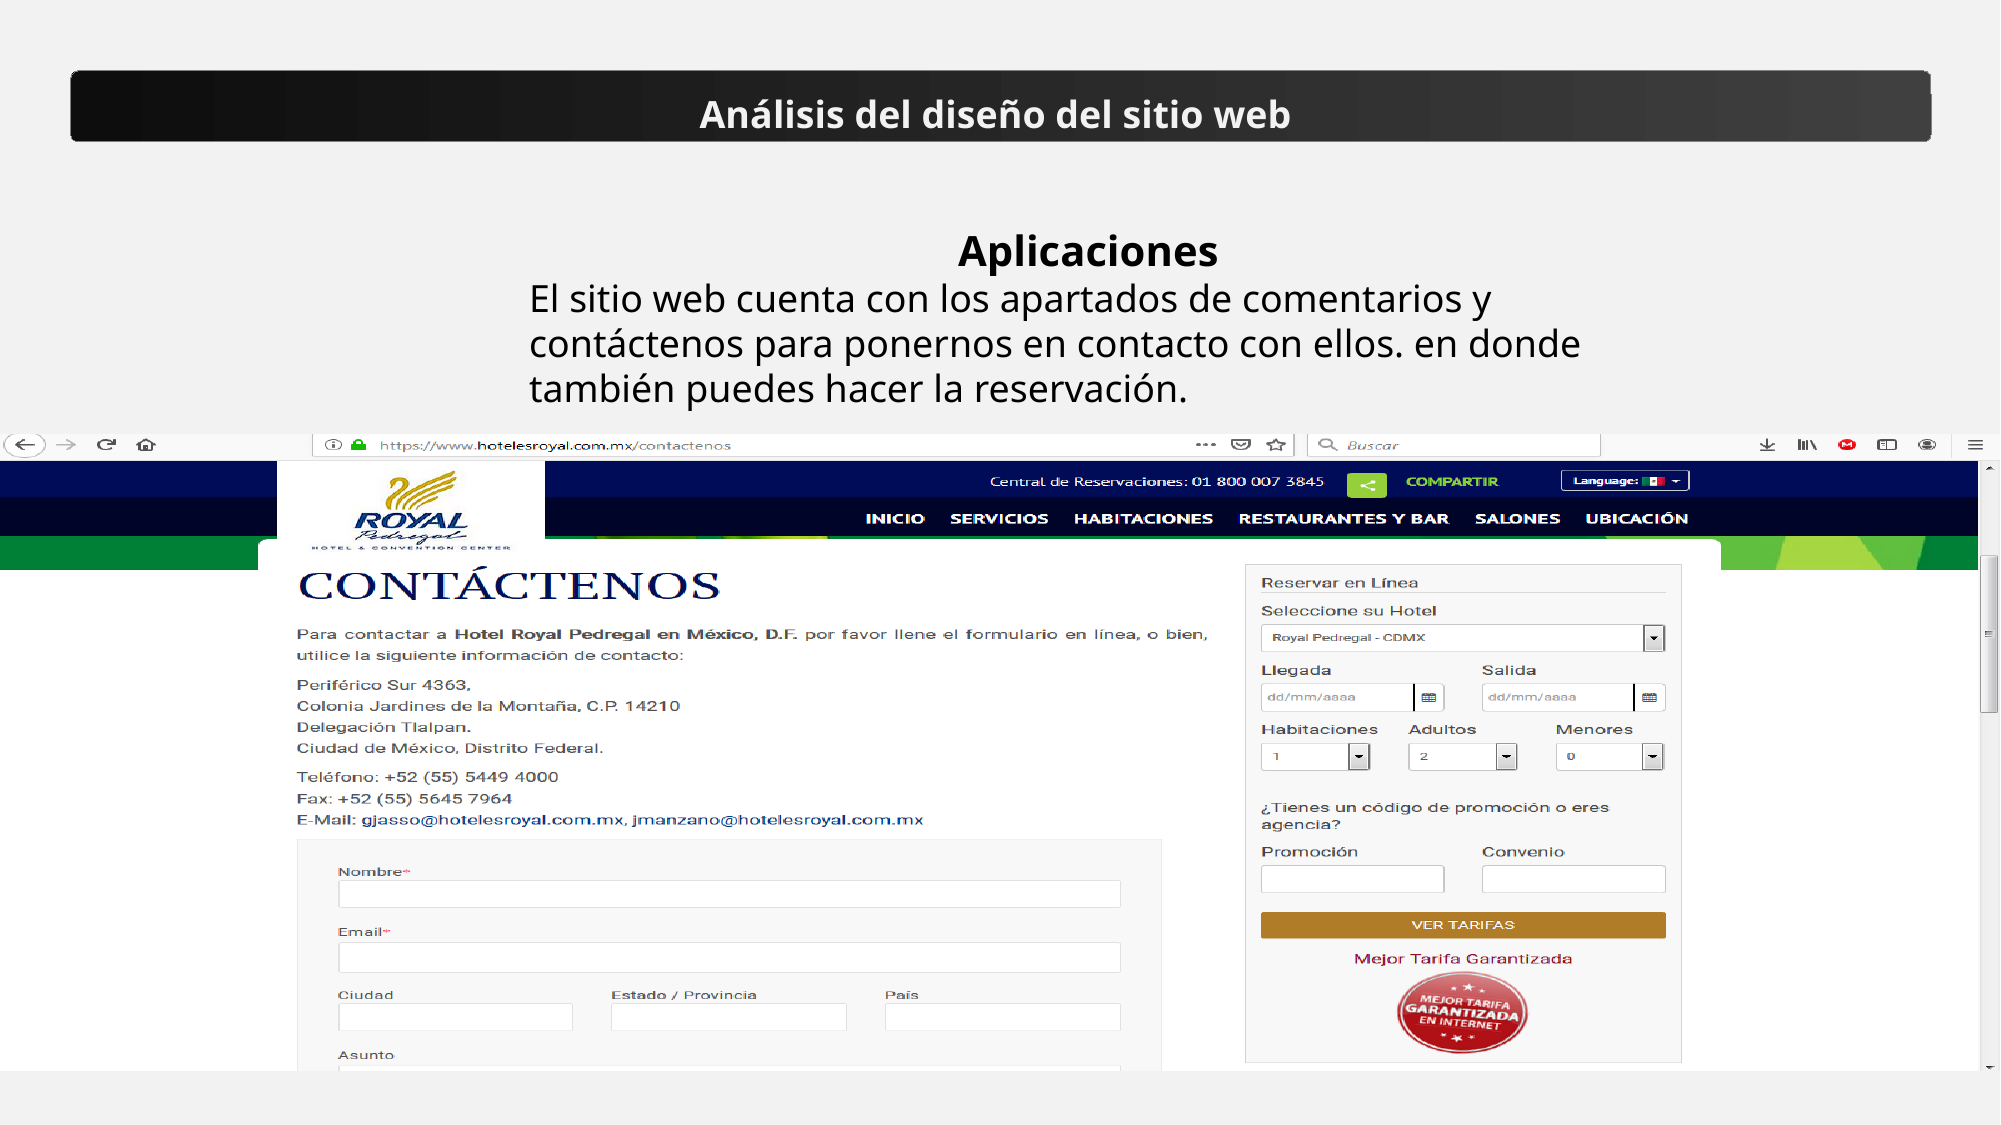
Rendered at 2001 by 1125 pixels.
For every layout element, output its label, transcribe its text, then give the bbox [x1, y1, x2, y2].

picture [0, 434, 2000, 1071]
text_box Análisis del diseño del sitio web [70, 70, 1932, 142]
text_box Aplicaciones El sitio web cuenta con los apartados de comentarios y contáctenos para ponernos en contacto con ellos. en donde también puedes hacer la reservación. [337, 217, 1663, 418]
